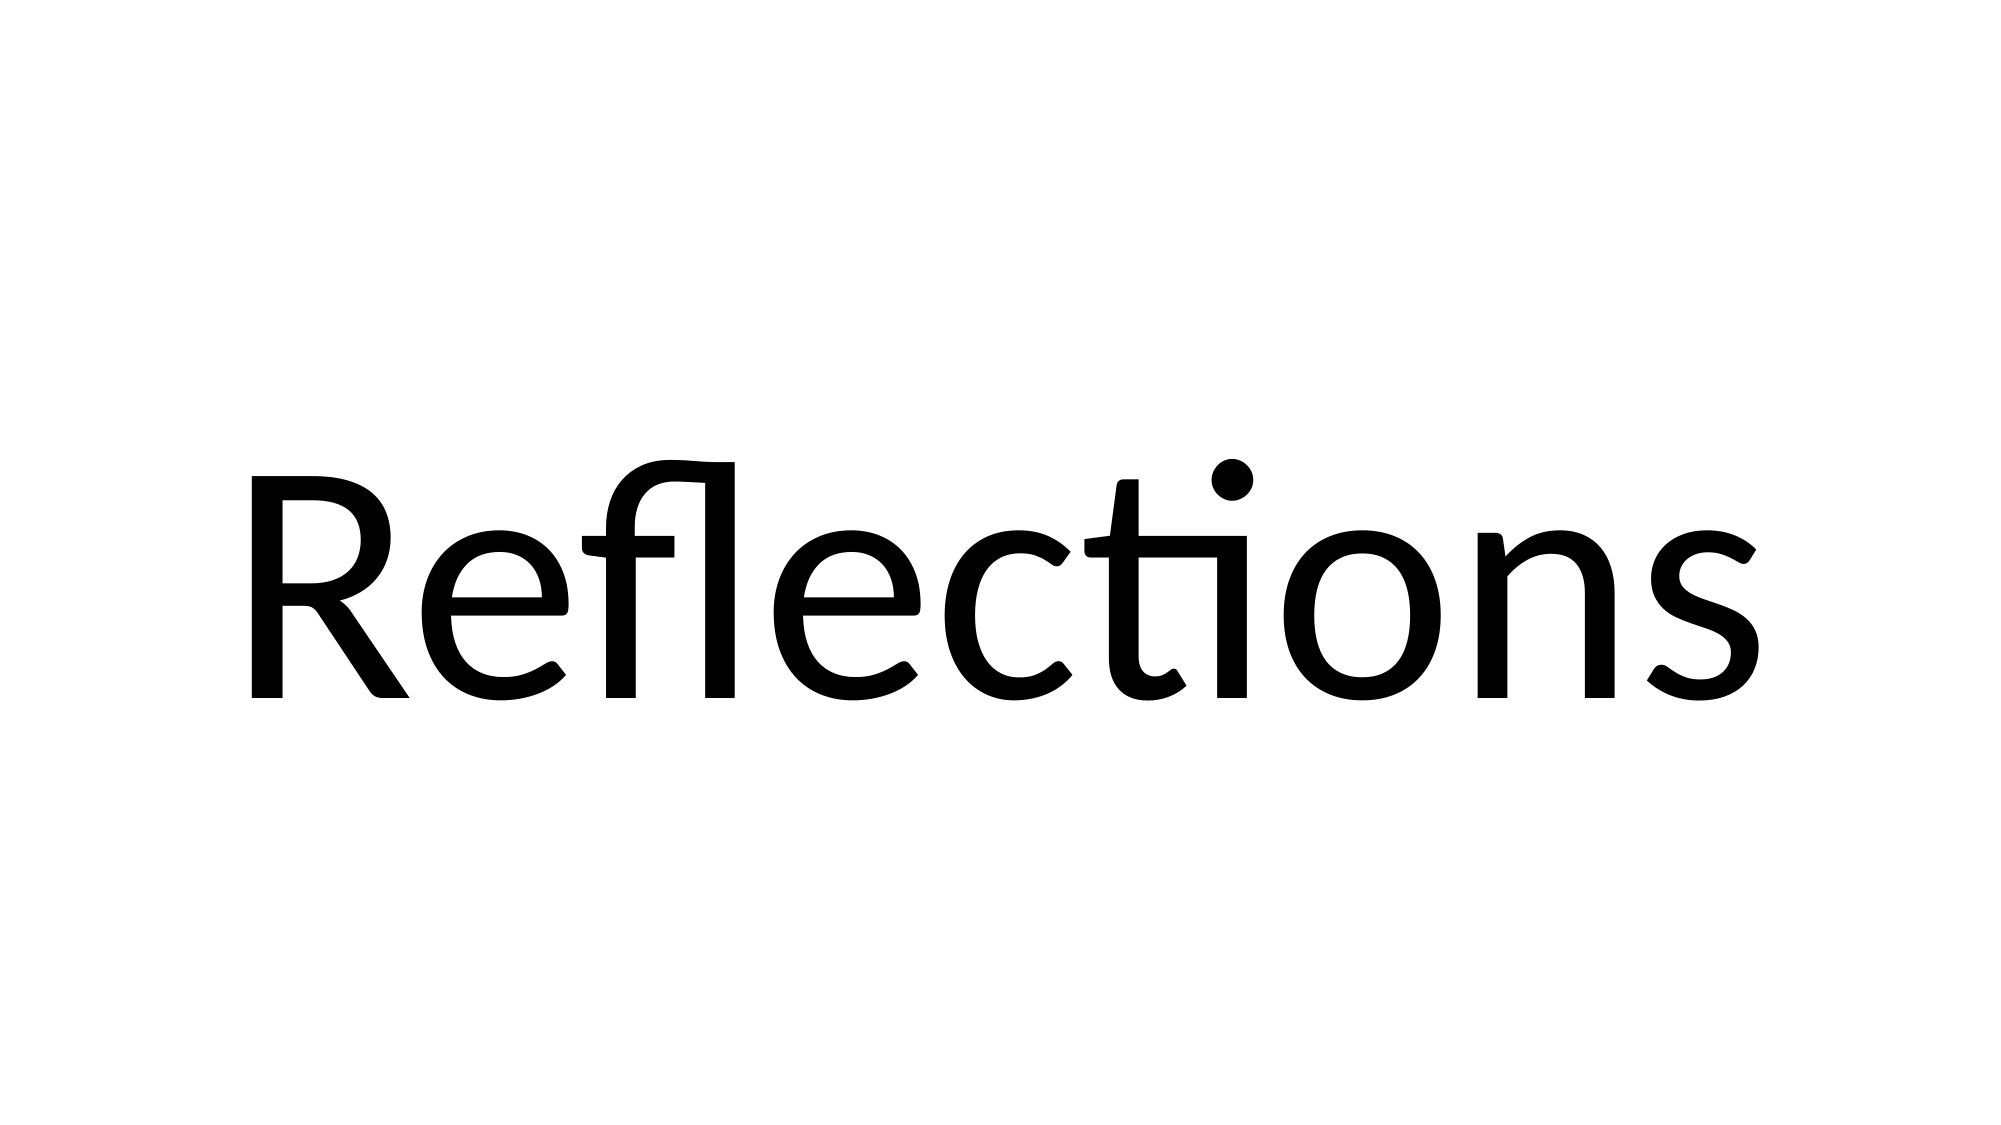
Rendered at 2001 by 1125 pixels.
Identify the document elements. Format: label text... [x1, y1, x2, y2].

text_box Reflections [95, 345, 1905, 776]
